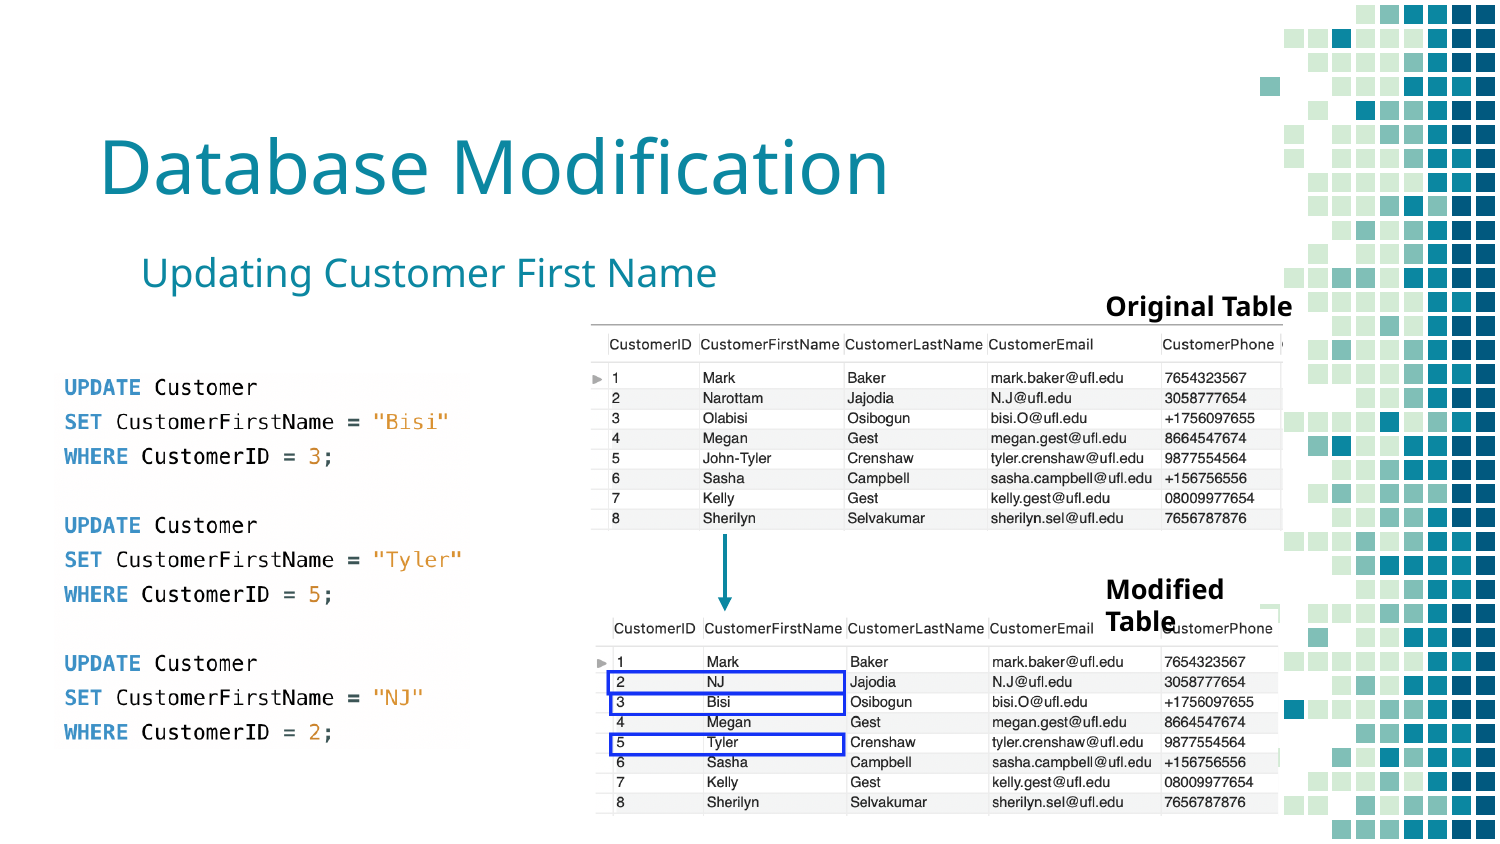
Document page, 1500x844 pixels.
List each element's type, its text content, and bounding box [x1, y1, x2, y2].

title Updating Customer First Name [125, 244, 1261, 311]
picture [53, 373, 470, 750]
picture [590, 323, 1284, 532]
text_box Original Table [1090, 273, 1310, 337]
picture [595, 609, 1279, 817]
title Database Modification [84, 83, 1194, 225]
text_box Modified Table [1090, 557, 1310, 653]
